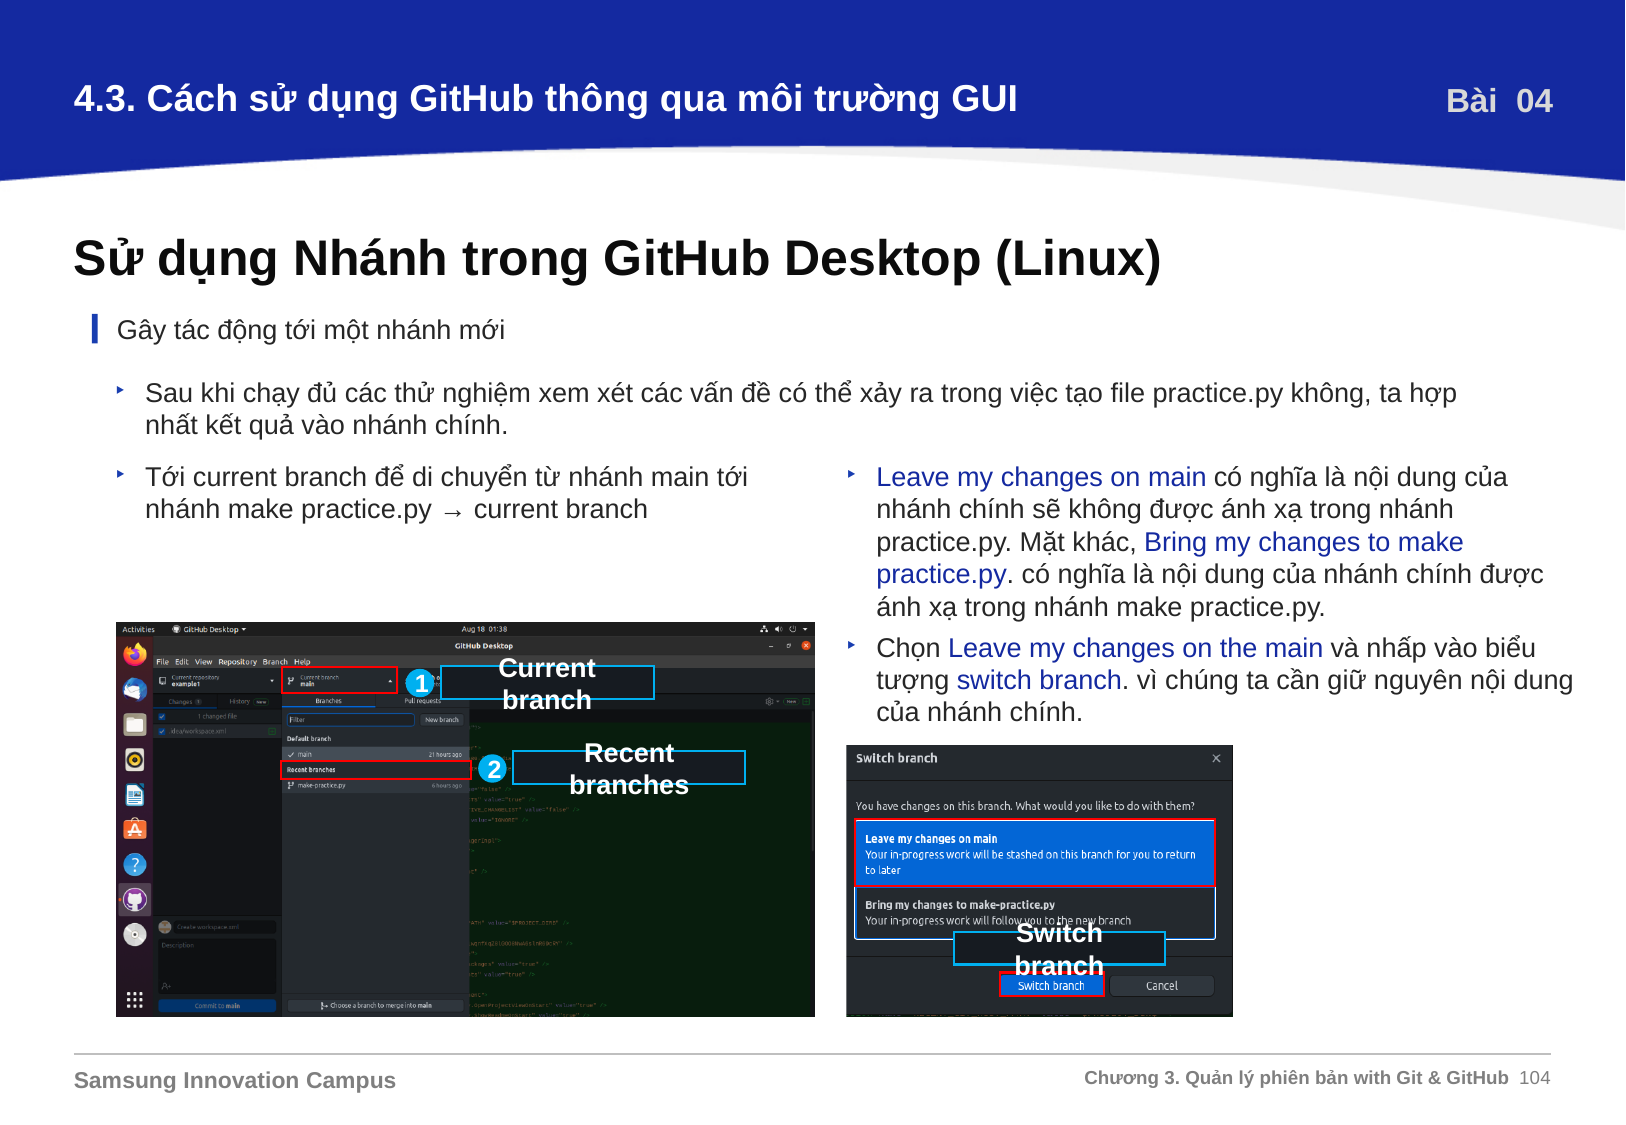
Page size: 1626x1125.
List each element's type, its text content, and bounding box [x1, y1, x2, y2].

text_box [91, 311, 1533, 346]
text_box Sau khi chạy đủ các thử nghiệm xem xét các vấn đề có thể xảy ra trong việc tạo file practice.py không, ta hợp nhất kết quả vào nhánh chính. [115, 363, 1533, 453]
text_box Sử dụng Nhánh trong GitHub Desktop (Linux) [73, 225, 1552, 286]
picture [0, 0, 1625, 1125]
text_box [477, 751, 746, 785]
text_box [405, 665, 654, 699]
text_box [73, 73, 1554, 120]
text_box Leave my changes on main có nghĩa là nội dung của nhánh chính sẽ không được ánh xạ trong nhánh practice.py. Mặt khác, Bring my changes to make practice.py. có nghĩa là nội dung của nhánh chính được ánh xạ trong nhánh make practice.py. Chọn Leave my changes on the main và nhấp vào biểu tượng switch branch. vì chúng ta cần giữ nguyên nội dung của nhánh chính. [846, 447, 1601, 740]
text_box Tới current branch để di chuyển từ nhánh main tới nhánh make practice.py → current branch [115, 447, 815, 536]
